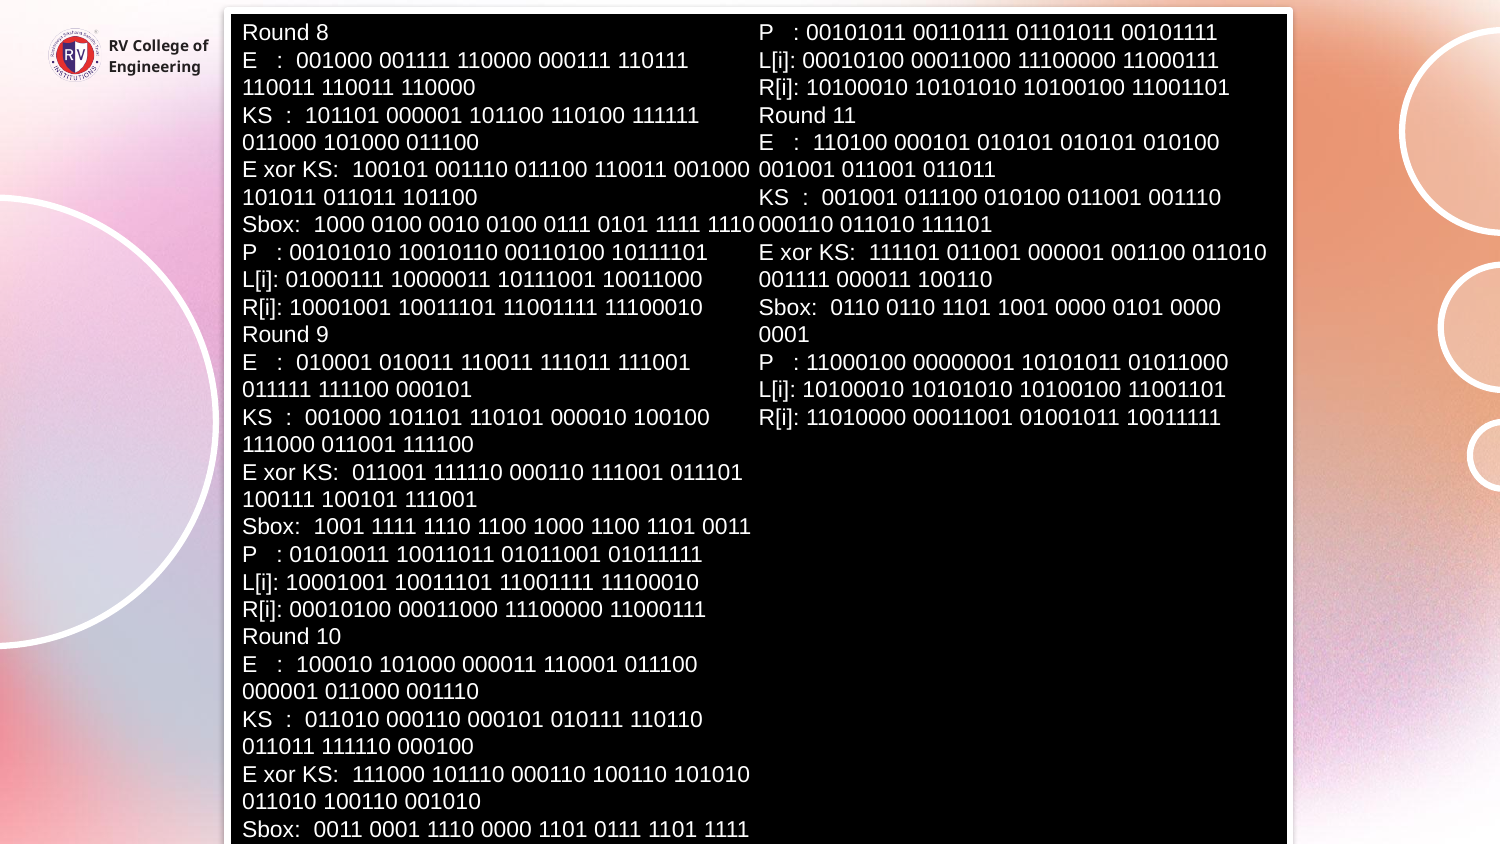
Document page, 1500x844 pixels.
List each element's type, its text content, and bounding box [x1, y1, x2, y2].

text_box RV College of Engineering [107, 32, 210, 76]
text_box [1406, 34, 1500, 229]
text_box [0, 201, 212, 642]
text_box [1444, 268, 1500, 386]
text_box [48, 28, 102, 82]
picture [0, 0, 1500, 844]
text_box [1474, 426, 1500, 485]
text_box Round 8 E : 001000 001111 110000 000111 110111 110011 110011 110000 KS : 101101 000001 101100 110100 111111 011000 101000 011100 E xor KS: 100101 001110 011100 110011 001000 101011 011011 101100 Sbox: 1000 0100 0010 0100 0111 0101 1111 1110 P : 00101010 10010110 00110100 10111101 L[i]: 01000111 10000011 10111001 10011000 R[i]: 10001001 10011101 11001111 11100010 Round 9 E : 010001 010011 110011 111011 111001 011111 111100 000101 KS : 001000 101101 110101 000010 100100 111000 011001 111100 E xor KS: 011001 111110 000110 111001 011101 100111 100101 111001 Sbox: 1001 1111 1110 1100 1000 1100 1101 0011 P : 01010011 10011011 01011001 01011111 L[i]: 10001001 10011101 11001111 11100010 R[i]: 00010100 00011000 11100000 11000111 Round 10 E : 100010 101000 000011 110001 011100 000001 011000 001110 KS : 011010 000110 000101 010111 110110 011011 111110 000100 E xor KS: 111000 101110 000110 100110 101010 011010 100110 001010 Sbox: 0011 0001 1110 0000 1101 0111 1101 1111 P : 00101011 00110111 01101011 00101111 L[i]: 00010100 00011000 11100000 11000111 R[i]: 10100010 10101010 10100100 11001101 Round 11 E : 110100 000101 010101 010101 010100 001001 011001 011011 KS : 001001 011100 010100 011001 001110 000110 011010 111101 E xor KS: 111101 011001 000001 001100 011010 001111 000011 100110 Sbox: 0110 0110 1101 1001 0000 0101 0000 0001 P : 11000100 00000001 10101011 01011000 L[i]: 10100010 10101010 10100100 11001101 R[i]: 11010000 00011001 01001011 10011111 [224, 7, 1293, 844]
